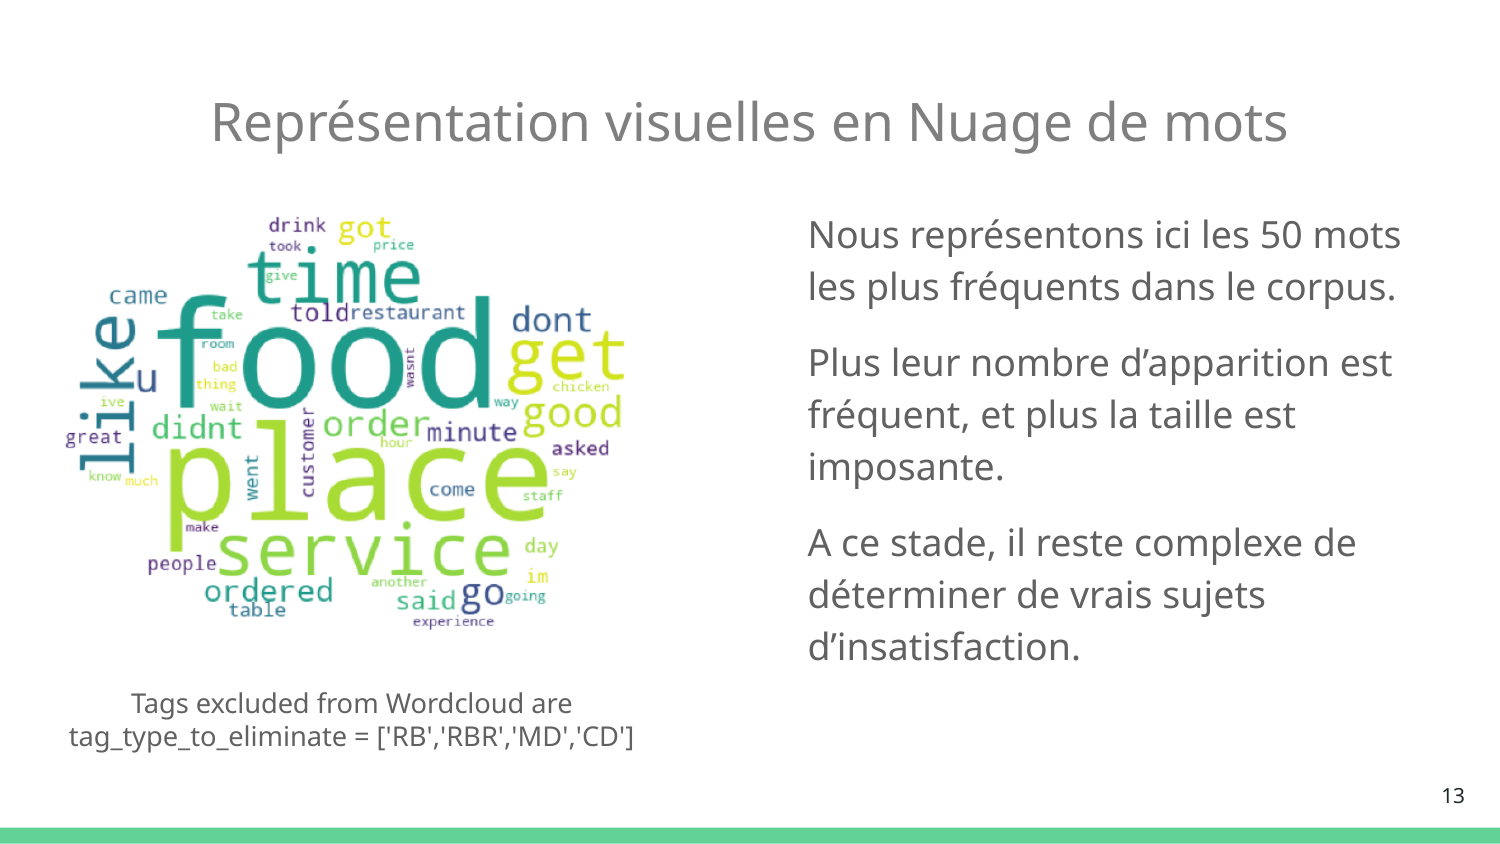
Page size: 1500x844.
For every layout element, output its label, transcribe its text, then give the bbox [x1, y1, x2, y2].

title Représentation visuelles en Nuage de mots [51, 72, 1449, 167]
picture [63, 191, 641, 642]
slide_number ‹#› [1389, 764, 1480, 830]
list Nous représentons ici les 50 mots les plus fréquents dans le corpus. Plus leur nombre d’apparition est fréquent, et plus la taille est imposante. A ce stade, il reste complexe de déterminer de vrais sujets d’insatisfaction. [792, 189, 1449, 750]
list Tags excluded from Wordcloud are tag_type_to_eliminate = ['RB','RBR','MD','CD'] [51, 666, 653, 772]
